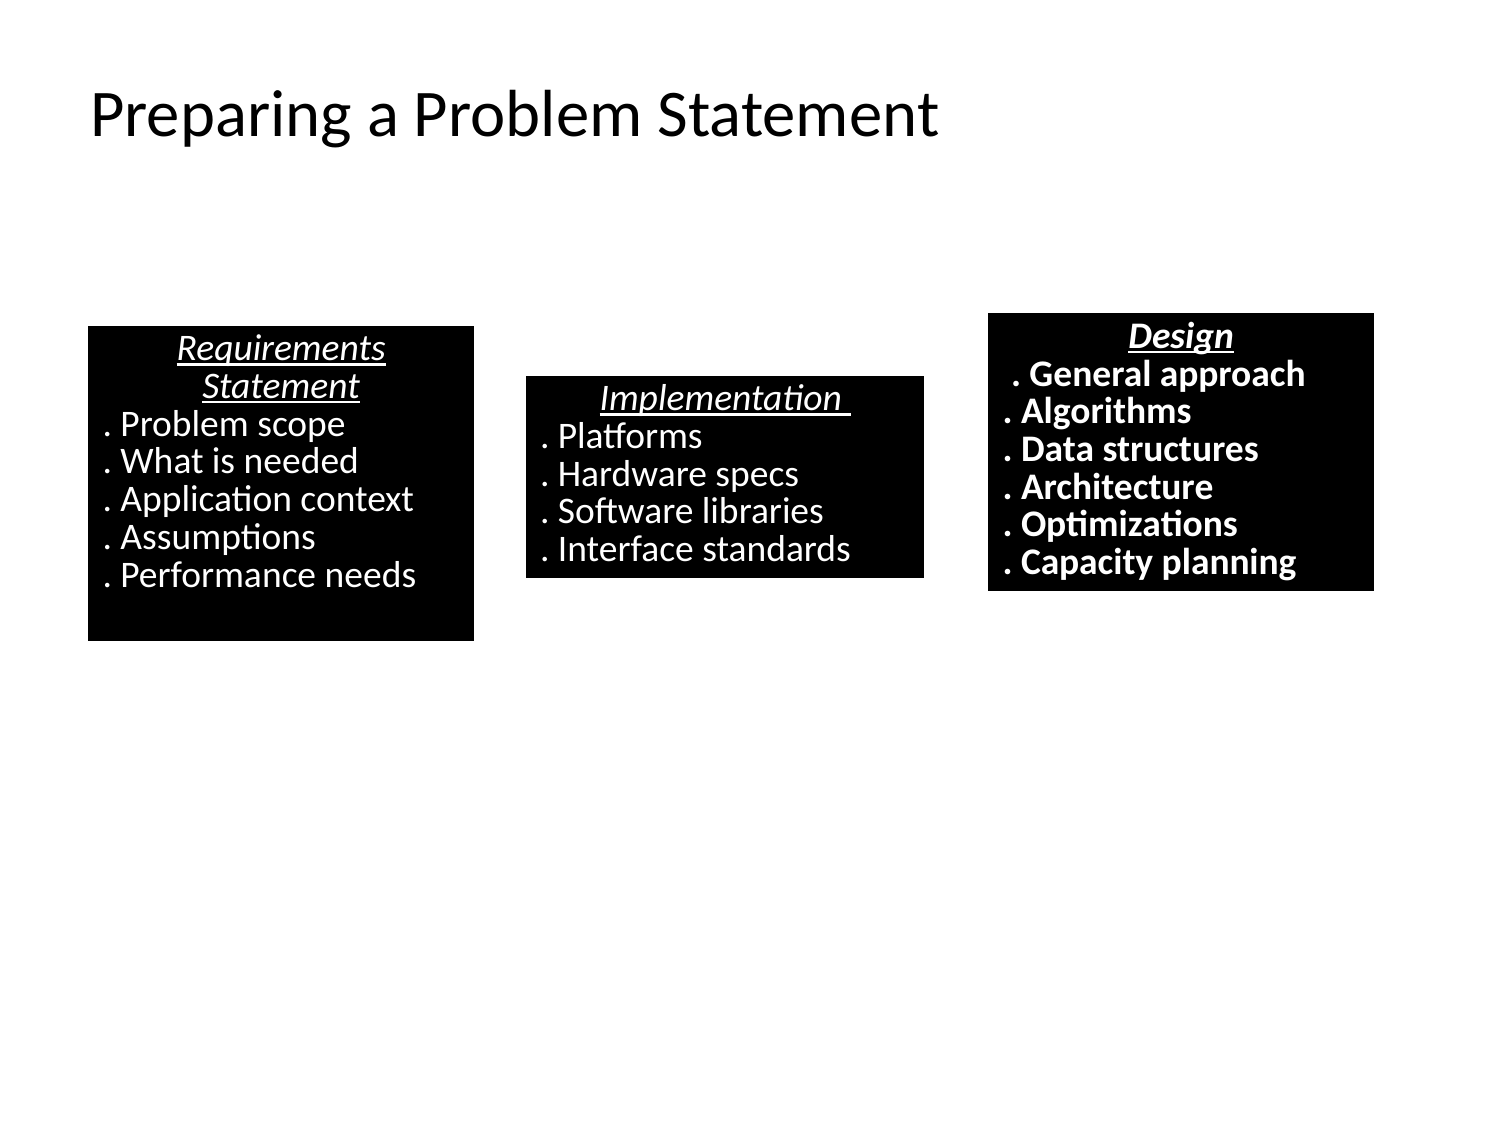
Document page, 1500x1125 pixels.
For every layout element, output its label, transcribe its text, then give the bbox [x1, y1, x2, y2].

table_header Implementation . Platforms . Hardware specs . Software libraries . Interface standards [526, 376, 924, 578]
list Preparing a Problem Statement [75, 62, 1425, 1005]
table_header Design . General approach . Algorithms . Data structures . Architecture . Optimizations . Capacity planning [988, 313, 1374, 591]
table_header Requirements Statement . Problem scope . What is needed . Application context . Assumptions . Performance needs [88, 326, 474, 641]
